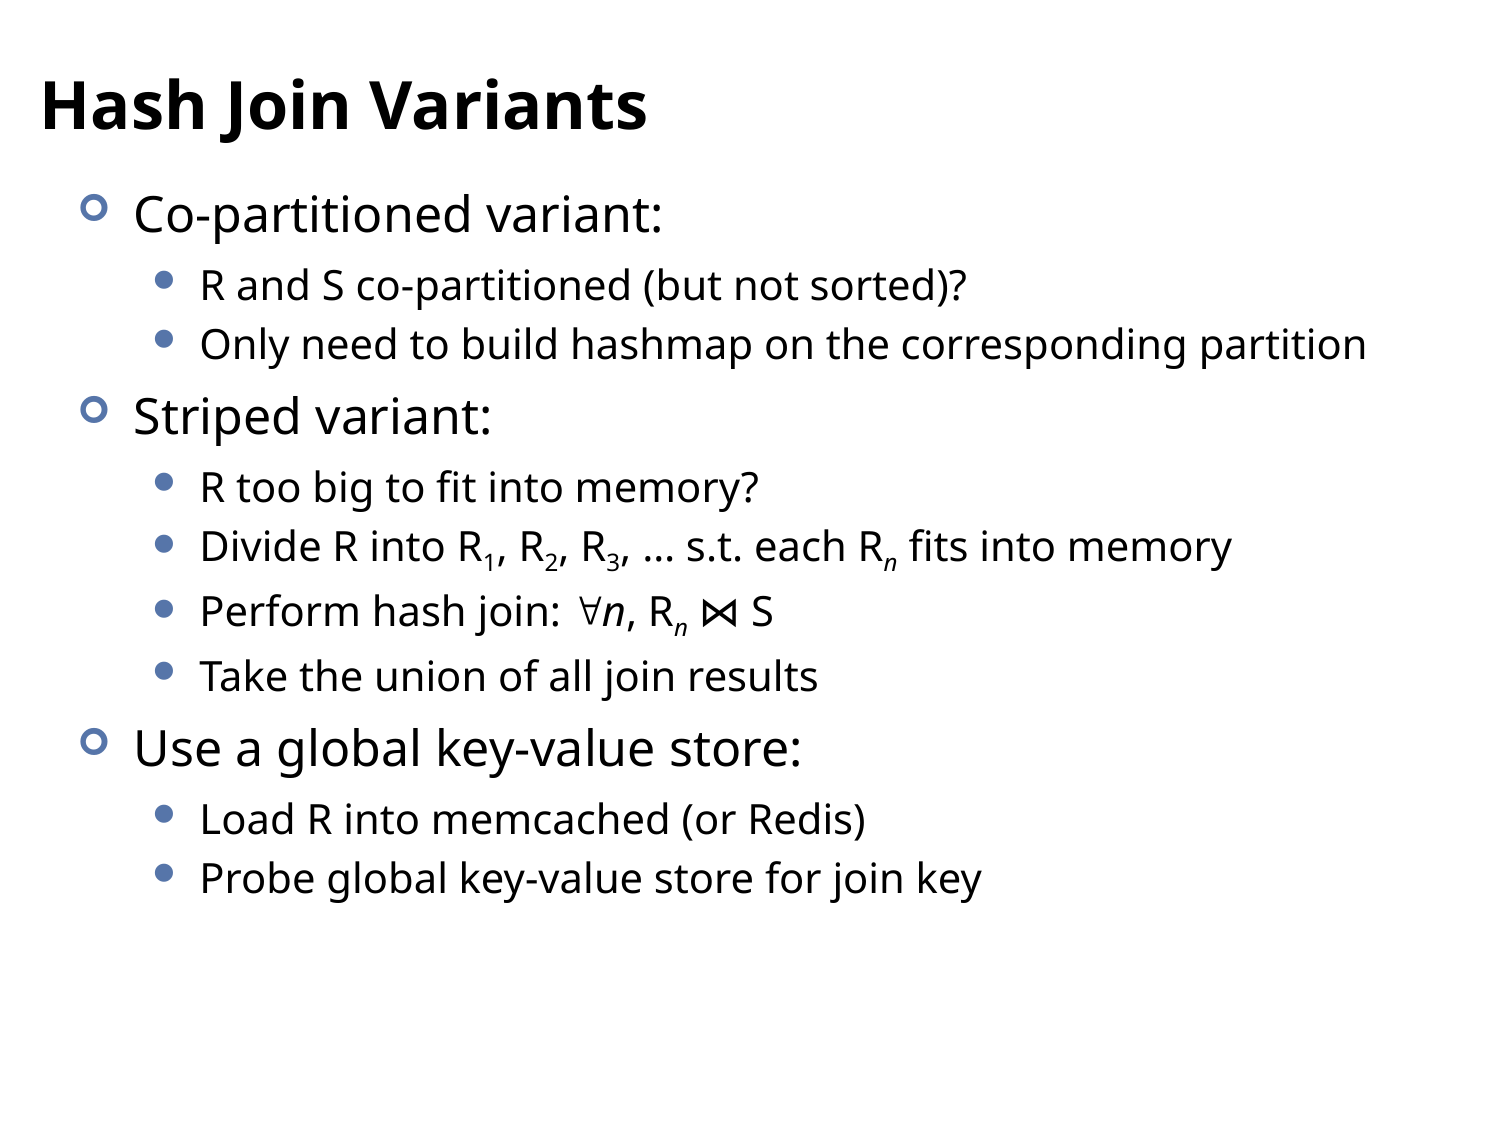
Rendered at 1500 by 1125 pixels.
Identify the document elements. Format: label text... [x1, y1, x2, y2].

list Co-partitioned variant: R and S co-partitioned (but not sorted)? Only need to build hashmap on the corresponding partition Striped variant: R too big to fit into memory? Divide R into R1, R2, R3, … s.t. each Rn fits into memory Perform hash join: n, Rn ⋈ S Take the union of all join results Use a global key-value store: Load R into memcached (or Redis) Probe global key-value store for join key [62, 174, 1451, 1013]
title Hash Join Variants [24, 18, 1451, 188]
